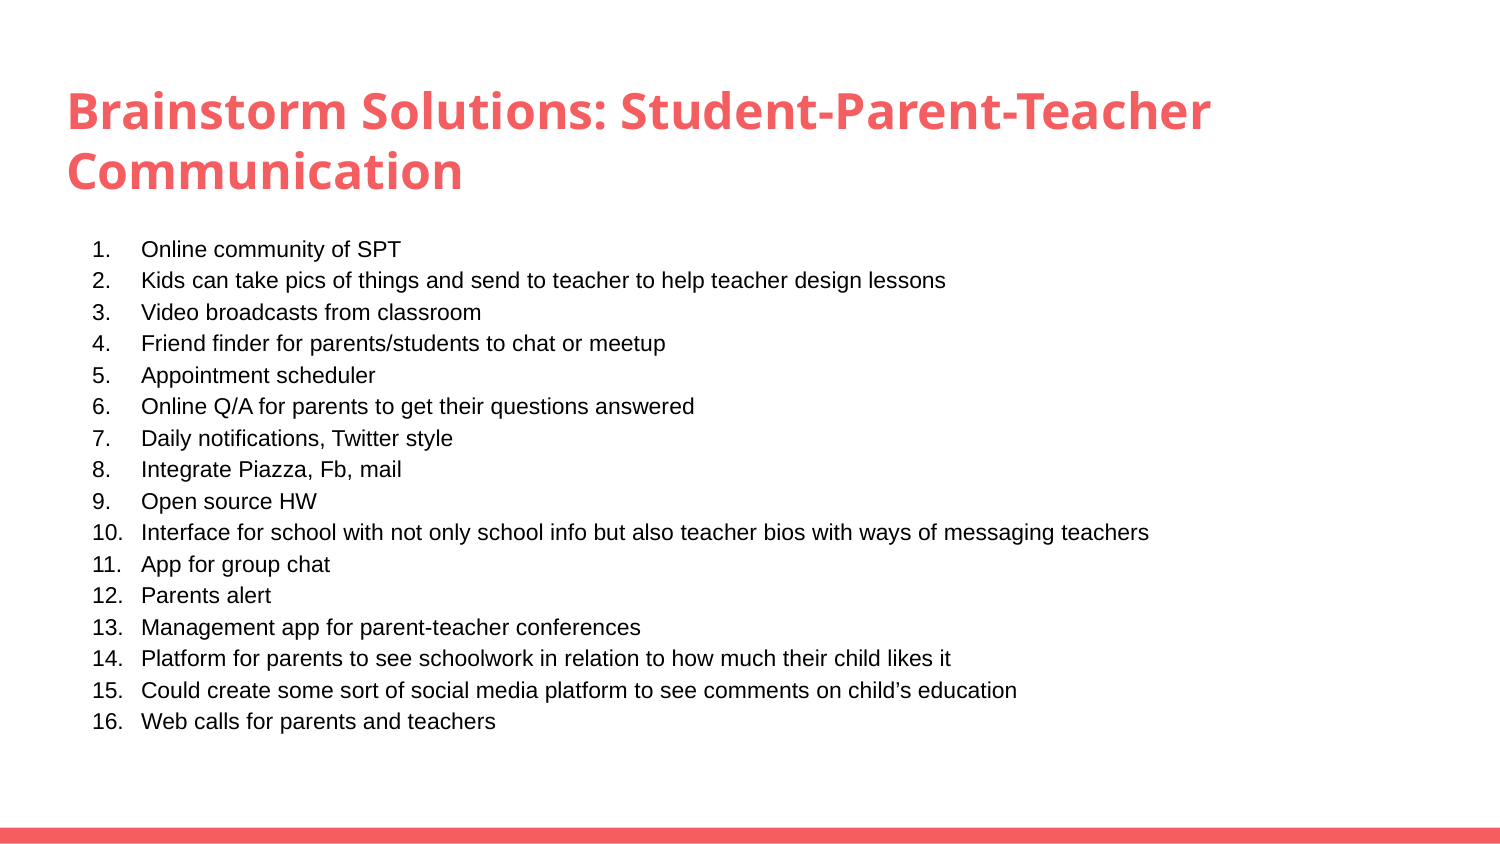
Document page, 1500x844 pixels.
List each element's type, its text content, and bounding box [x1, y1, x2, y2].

title Brainstorm Solutions: Student-Parent-Teacher Communication [51, 64, 1449, 144]
list Online community of SPT Kids can take pics of things and send to teacher to help teacher design lessons Video broadcasts from classroom Friend finder for parents/students to chat or meetup Appointment scheduler Online Q/A for parents to get their questions answered Daily notifications, Twitter style Integrate Piazza, Fb, mail Open source HW Interface for school with not only school info but also teacher bios with ways of messaging teachers App for group chat Parents alert Management app for parent-teacher conferences Platform for parents to see schoolwork in relation to how much their child likes it Could create some sort of social media platform to see comments on child’s education Web calls for parents and teachers [51, 144, 1449, 705]
